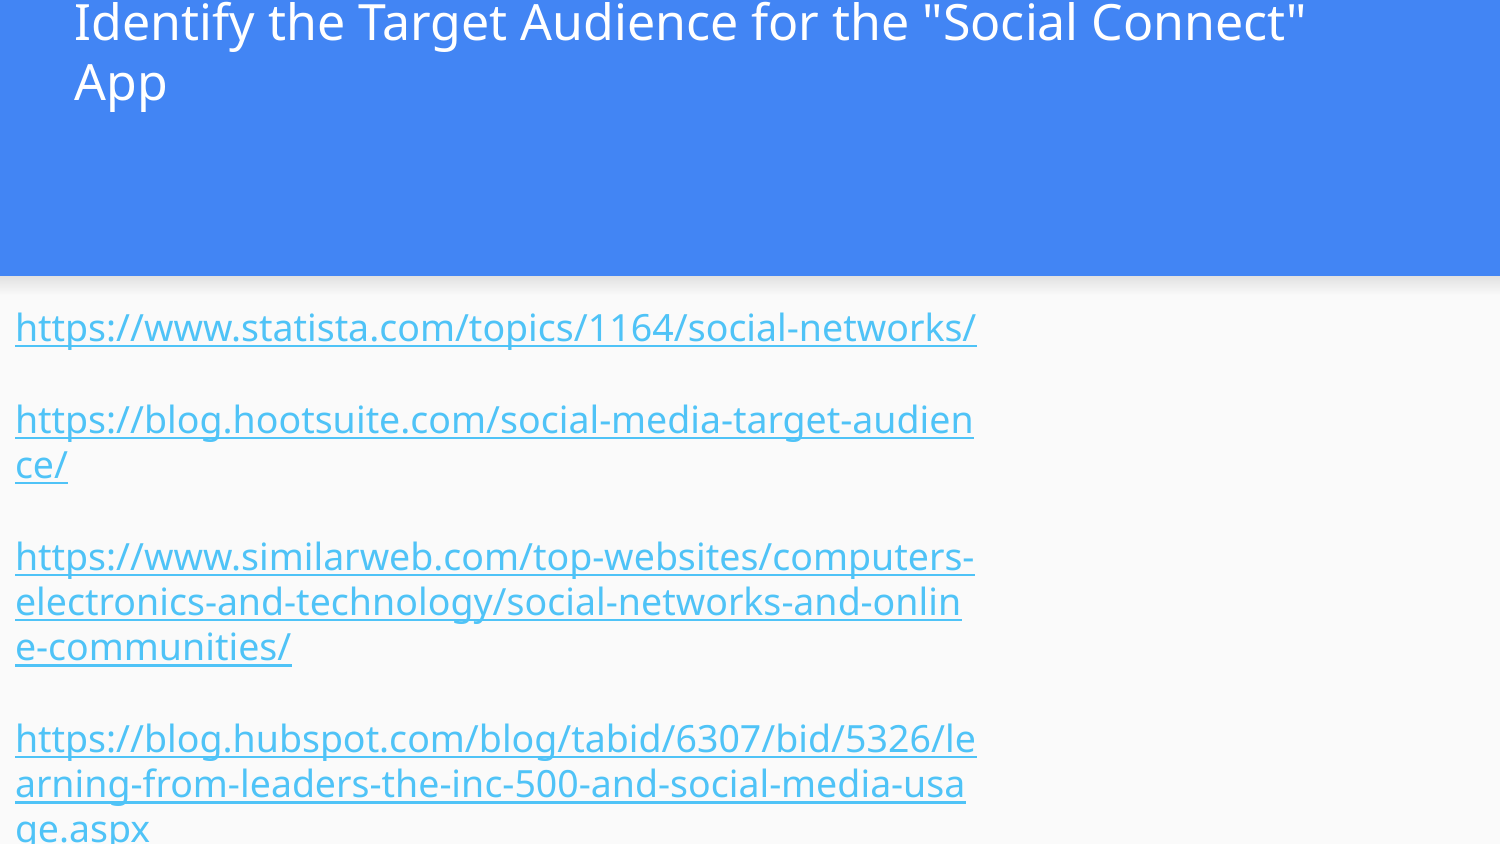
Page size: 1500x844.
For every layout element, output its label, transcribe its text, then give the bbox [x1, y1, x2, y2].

title Identify the Target Audience for the "Social Connect" App [59, 0, 1409, 126]
list https://www.statista.com/topics/1164/social-networks/ https://blog.hootsuite.com/social-media-target-audience/ https://www.similarweb.com/top-websites/computers-electronics-and-technology/social-networks-and-online-communities/ https://blog.hubspot.com/blog/tabid/6307/bid/5326/learning-from-leaders-the-inc-500-and-social-media-usage.aspx [0, 281, 994, 726]
